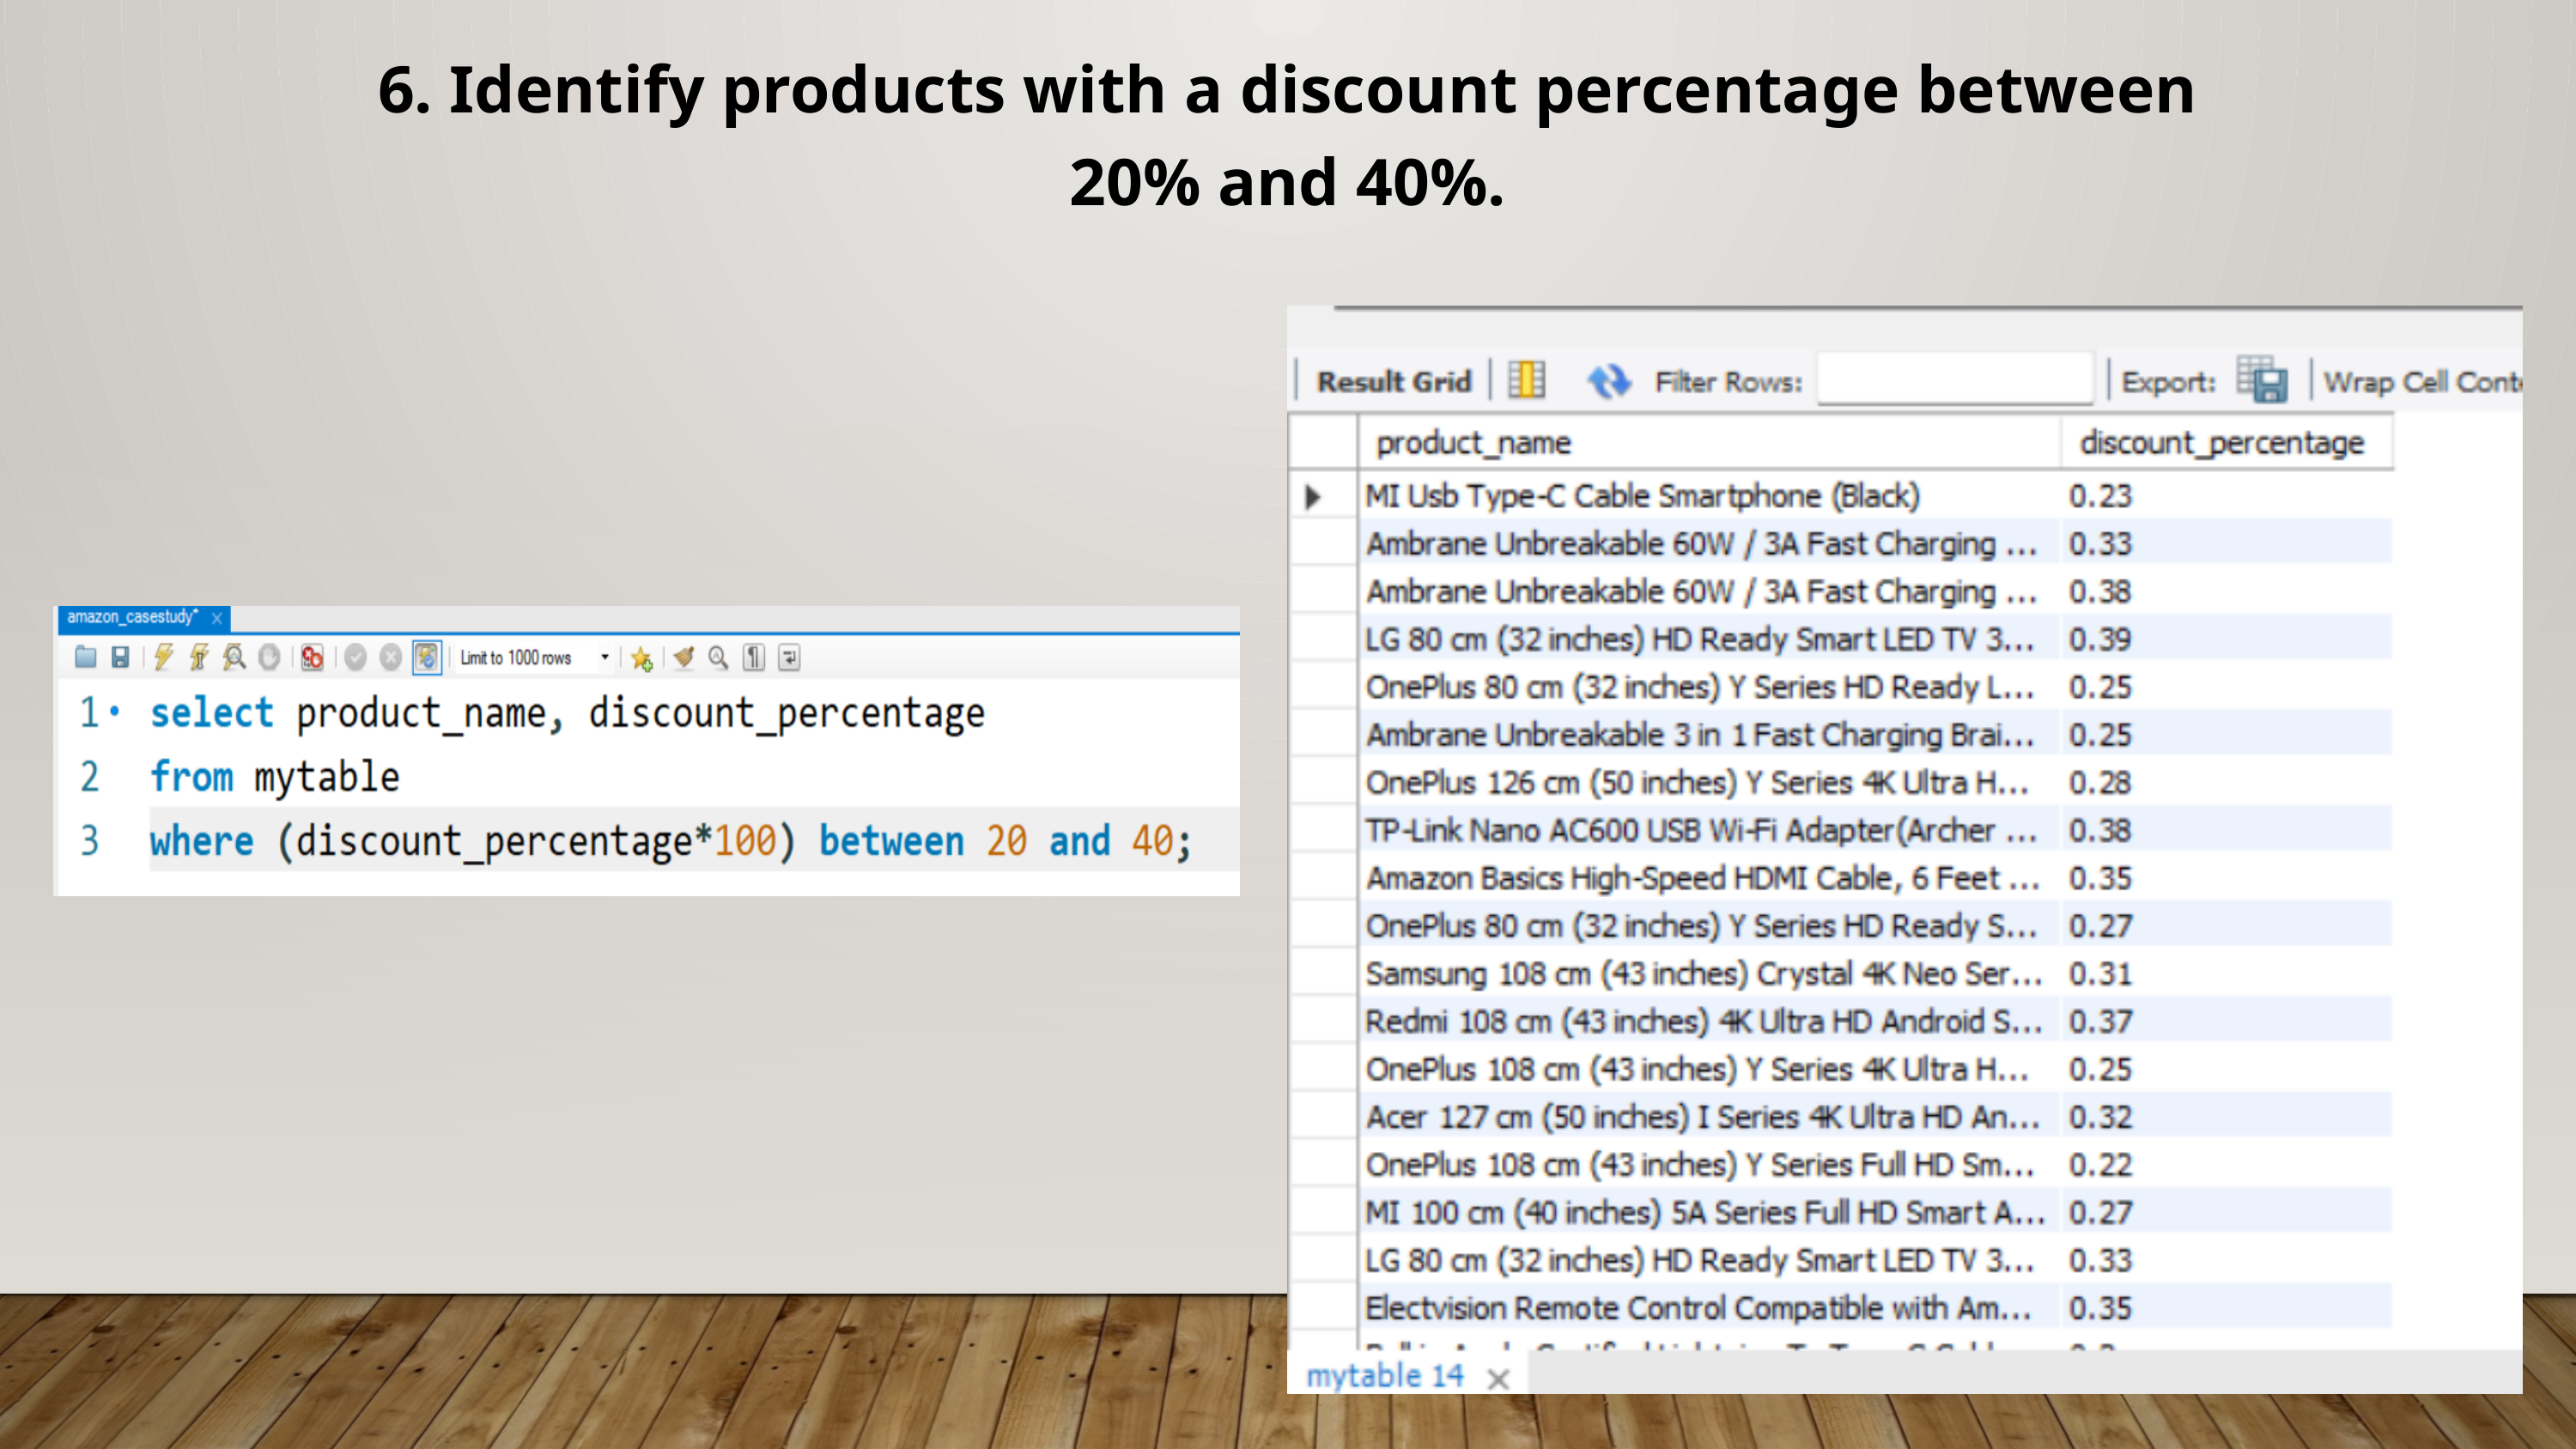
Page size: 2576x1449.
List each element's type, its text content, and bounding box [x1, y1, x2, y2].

text_box 6. Identify products with a discount percentage between 20% and 40%. [321, 27, 2254, 231]
picture [0, 305, 2576, 1449]
picture [53, 605, 1241, 896]
